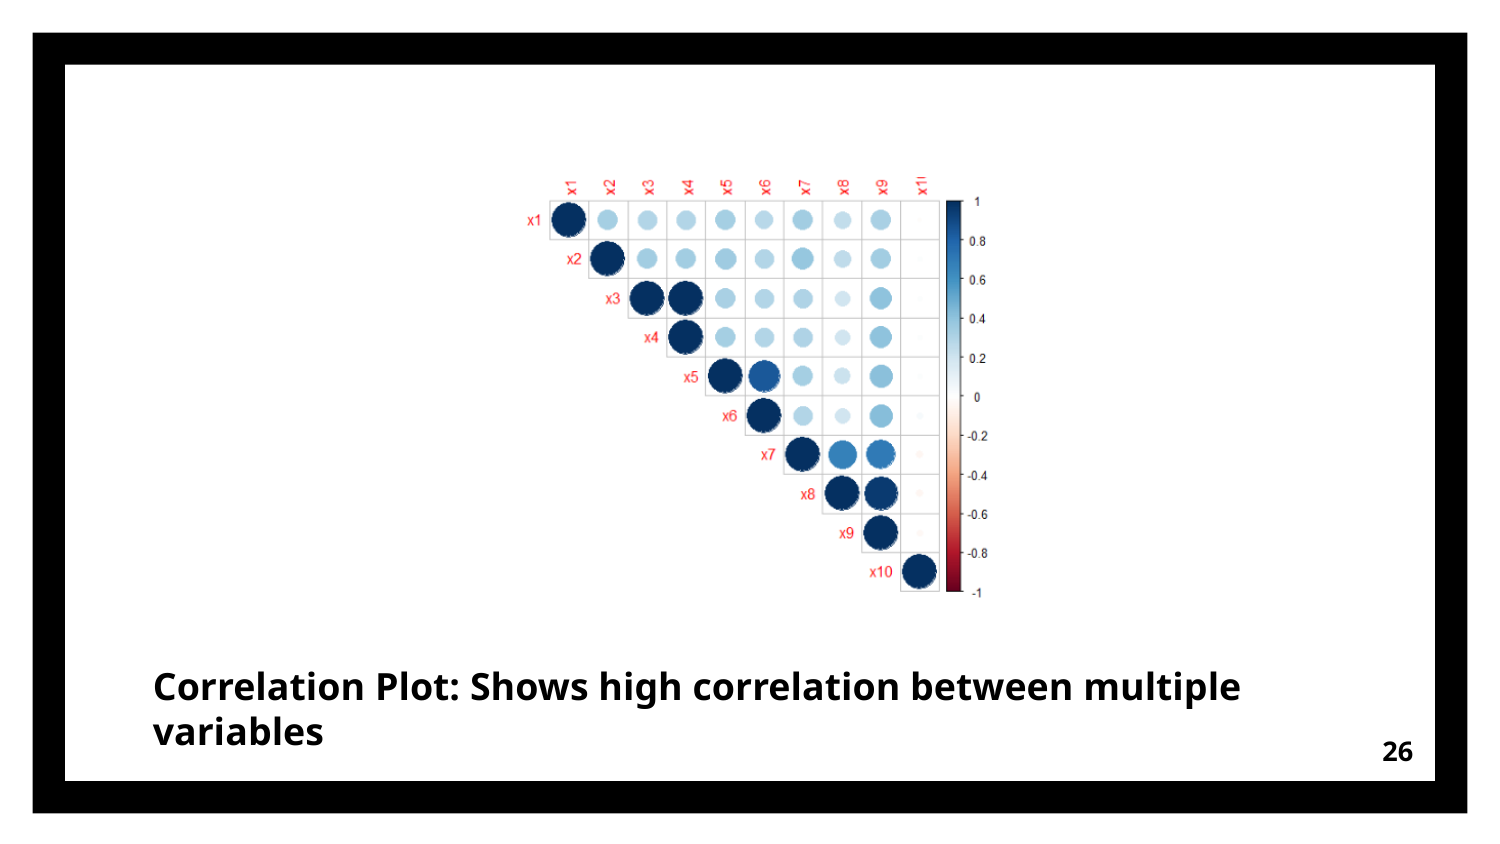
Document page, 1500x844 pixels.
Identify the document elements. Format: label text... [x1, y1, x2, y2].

picture [504, 176, 1010, 600]
slide_number ‹#› [1338, 720, 1429, 786]
list Correlation Plot: Shows high correlation between multiple variables [137, 647, 1363, 733]
